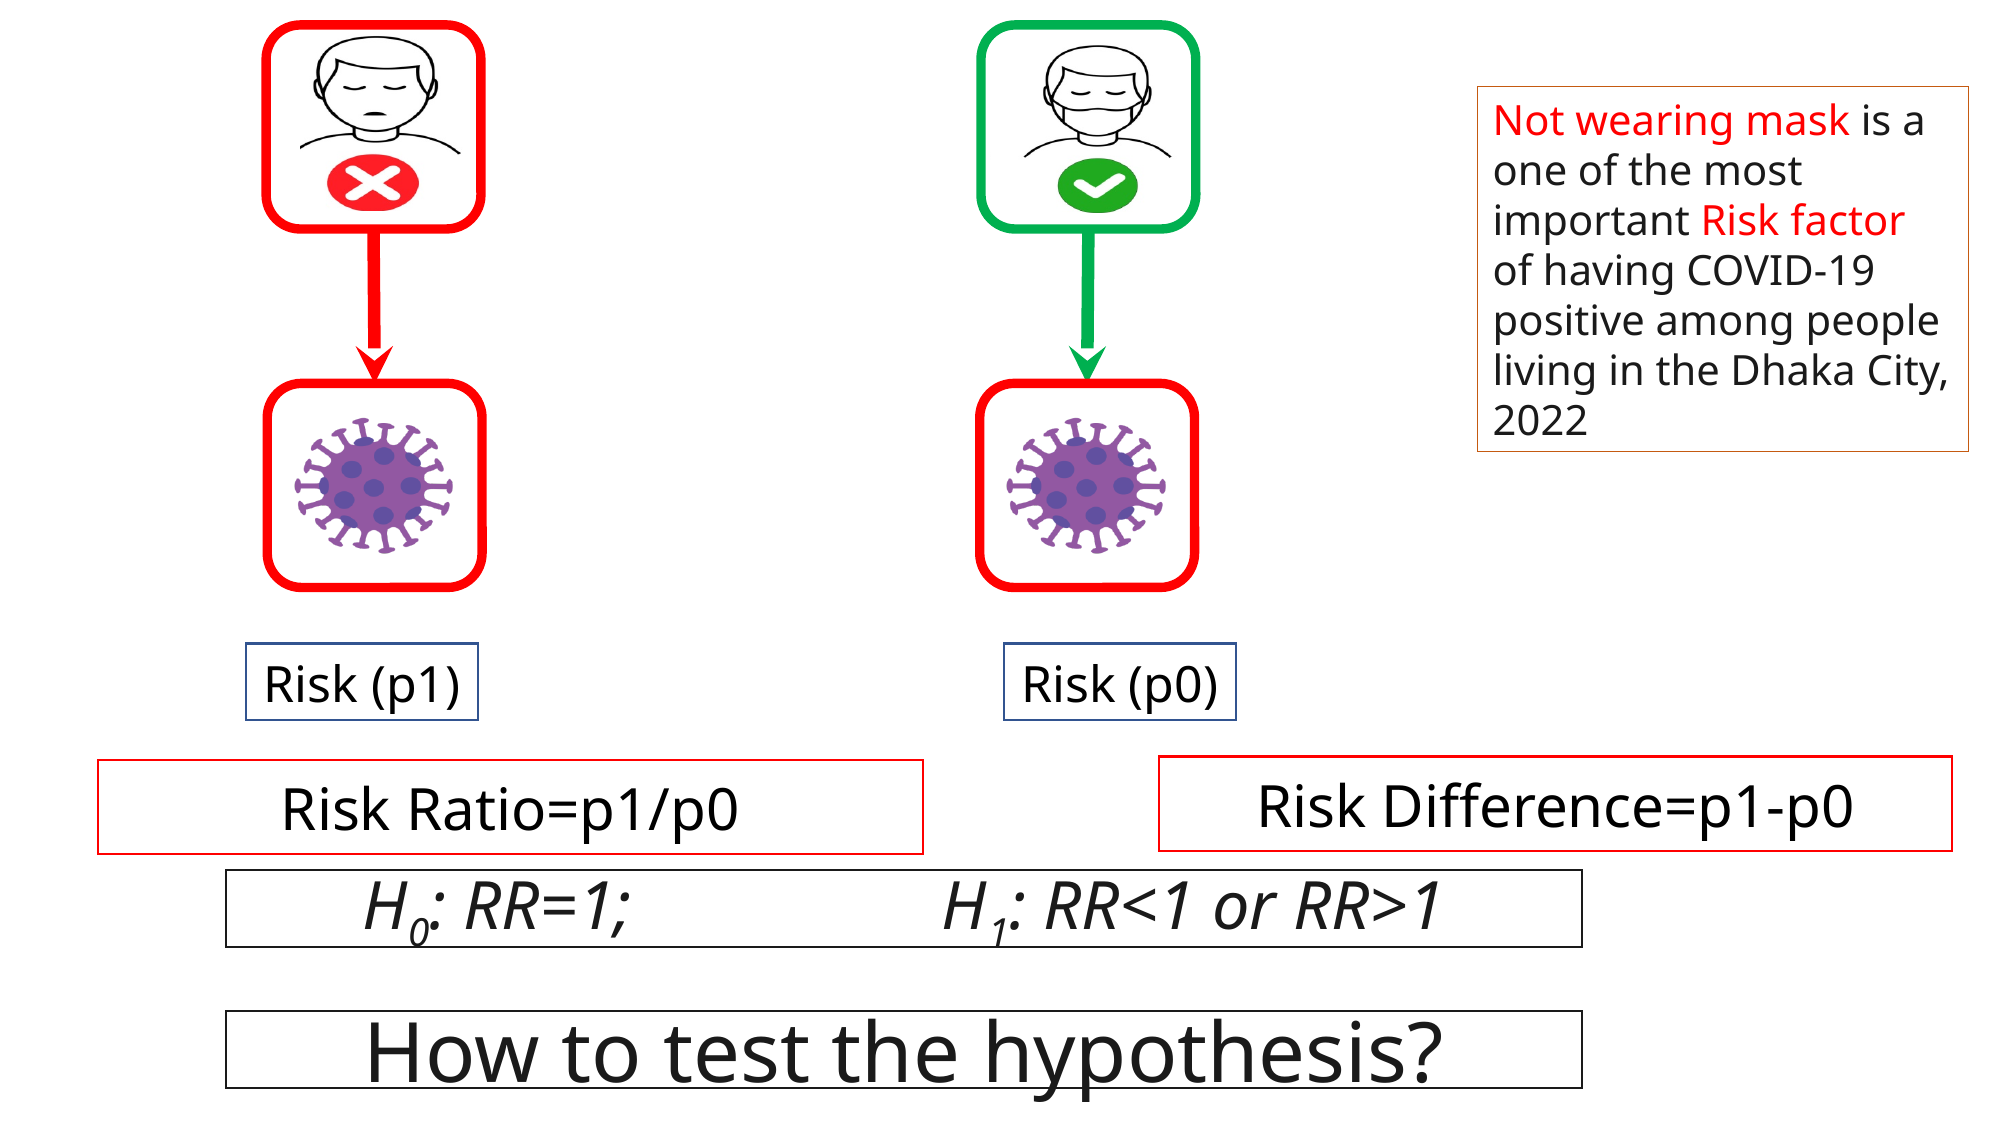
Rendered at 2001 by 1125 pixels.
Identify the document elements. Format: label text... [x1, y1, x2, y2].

text_box Risk (p0) [1003, 642, 1237, 721]
text_box H0: RR=1; H1: RR<1 or RR>1 [225, 869, 1583, 948]
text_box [266, 24, 481, 229]
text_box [979, 383, 1195, 588]
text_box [267, 383, 483, 588]
text_box Risk Ratio=p1/p0 [97, 759, 924, 855]
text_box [980, 24, 1196, 229]
text_box Not wearing mask is a one of the most important Risk factor of having COVID-19 positive among people living in the Dhaka City, 2022 [1477, 86, 1969, 452]
text_box Risk (p1) [245, 642, 479, 721]
text_box How to test the hypothesis? [225, 1010, 1583, 1089]
text_box Risk Difference=p1-p0 [1158, 755, 1953, 852]
